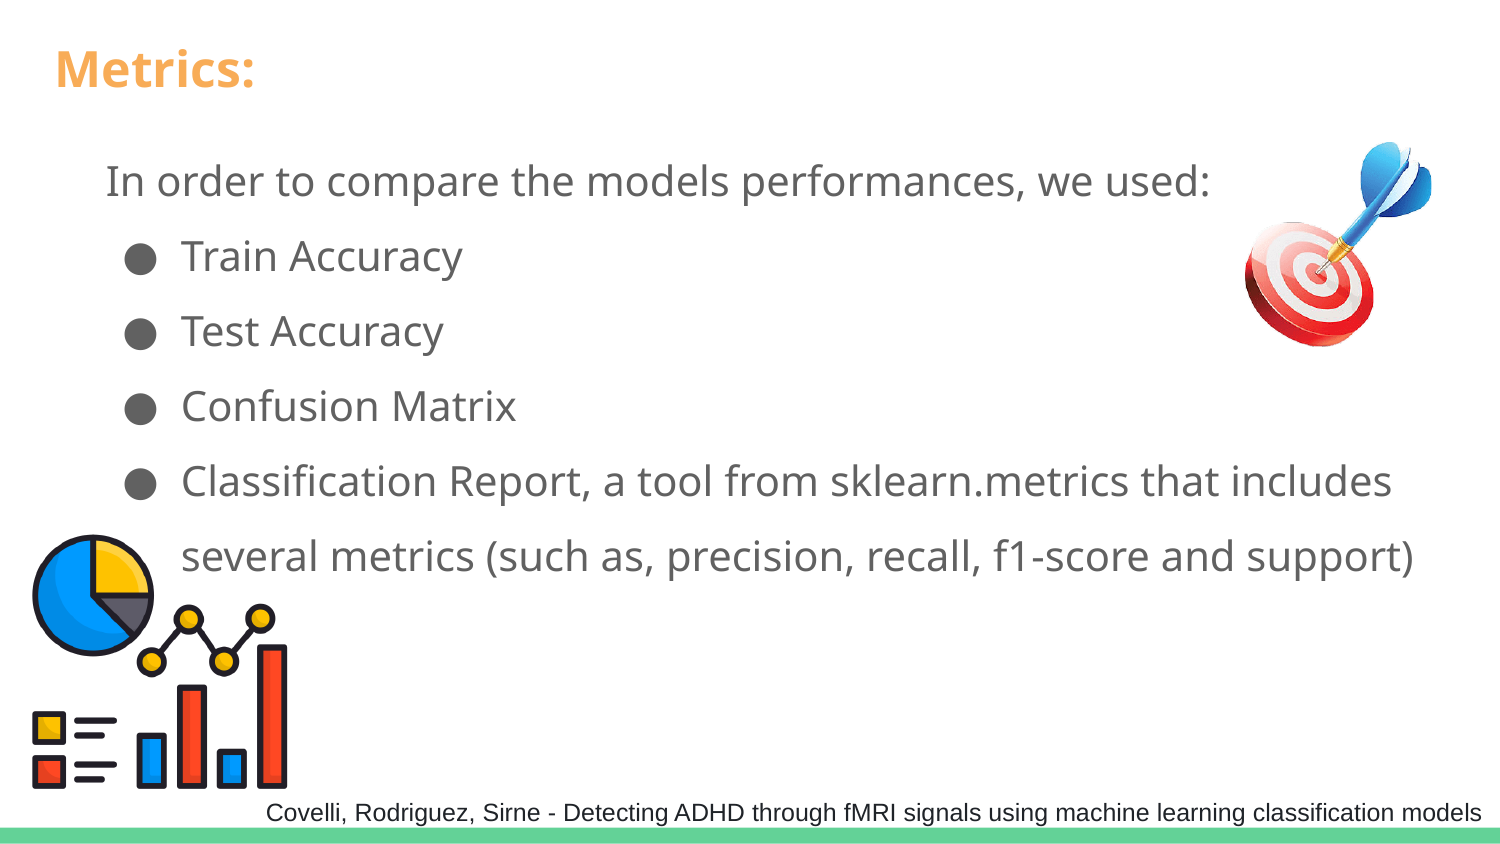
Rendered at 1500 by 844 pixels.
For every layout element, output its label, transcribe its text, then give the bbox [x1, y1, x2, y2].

text_box In order to compare the models performances, we used: Train Accuracy Test Accuracy Confusion Matrix Classification Report, a tool from sklearn.metrics that includes several metrics (such as, precision, recall, f1-score and support) [90, 114, 1500, 729]
picture [26, 529, 292, 795]
text_box Metrics: [39, 10, 1443, 113]
text_box Covelli, Rodriguez, Sirne - Detecting ADHD through fMRI signals using machine learning classification models [60, 781, 1500, 833]
picture [1214, 142, 1432, 355]
